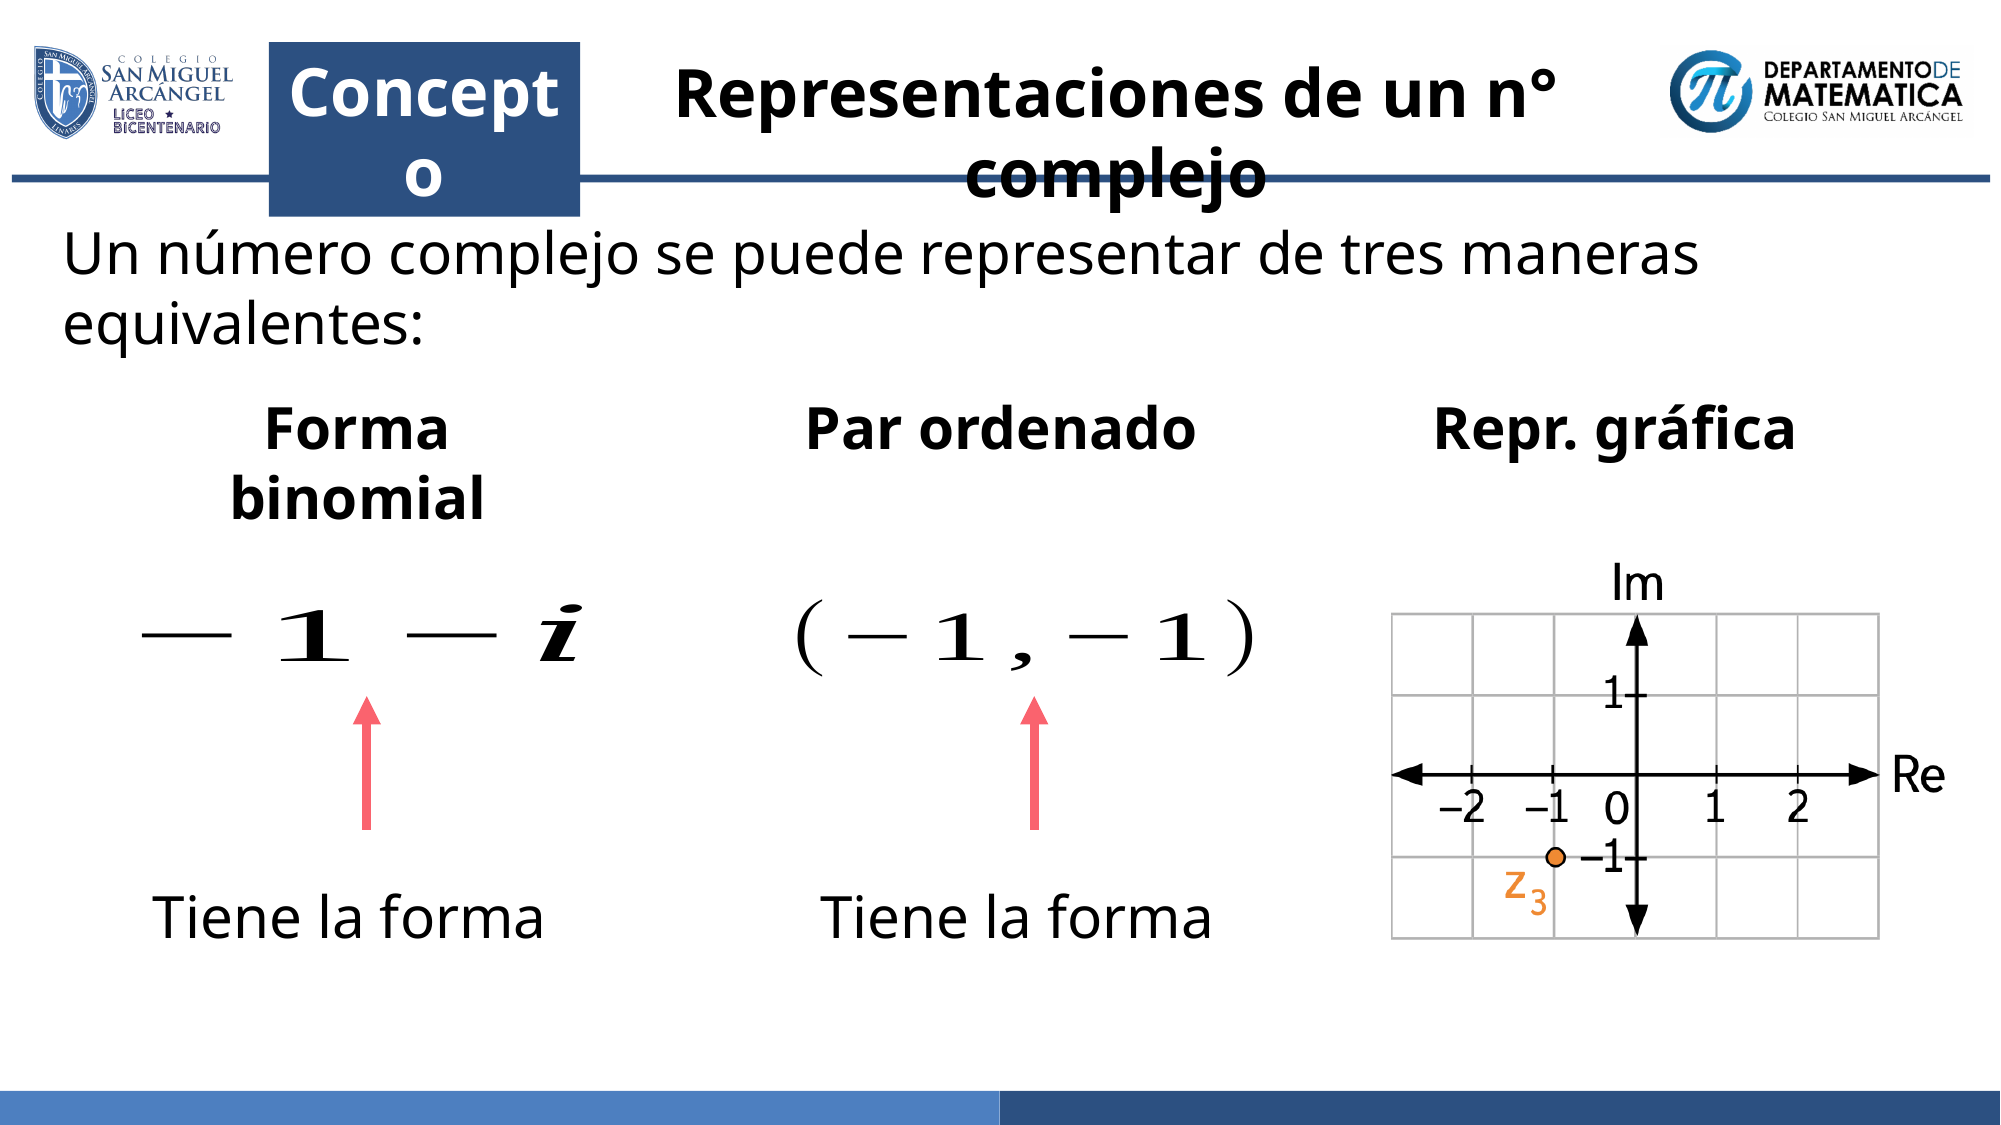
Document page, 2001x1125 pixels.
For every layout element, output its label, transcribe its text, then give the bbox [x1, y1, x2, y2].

text_box [1638, 173, 1992, 184]
text_box Repr. gráfica [1377, 384, 1853, 469]
text_box [10, 173, 268, 184]
picture [1659, 44, 1975, 139]
picture [25, 37, 240, 146]
text_box [581, 173, 595, 184]
text_box Concepto [268, 42, 581, 208]
text_box Forma binomial [119, 383, 595, 539]
text_box [999, 1089, 2000, 1125]
text_box Par ordenado [763, 384, 1239, 469]
text_box Representaciones de un n° complejo [595, 43, 1638, 208]
picture [1374, 548, 1947, 951]
text_box Un número complejo se puede representar de tres maneras equivalentes: [47, 208, 1950, 364]
text_box [0, 1089, 999, 1125]
